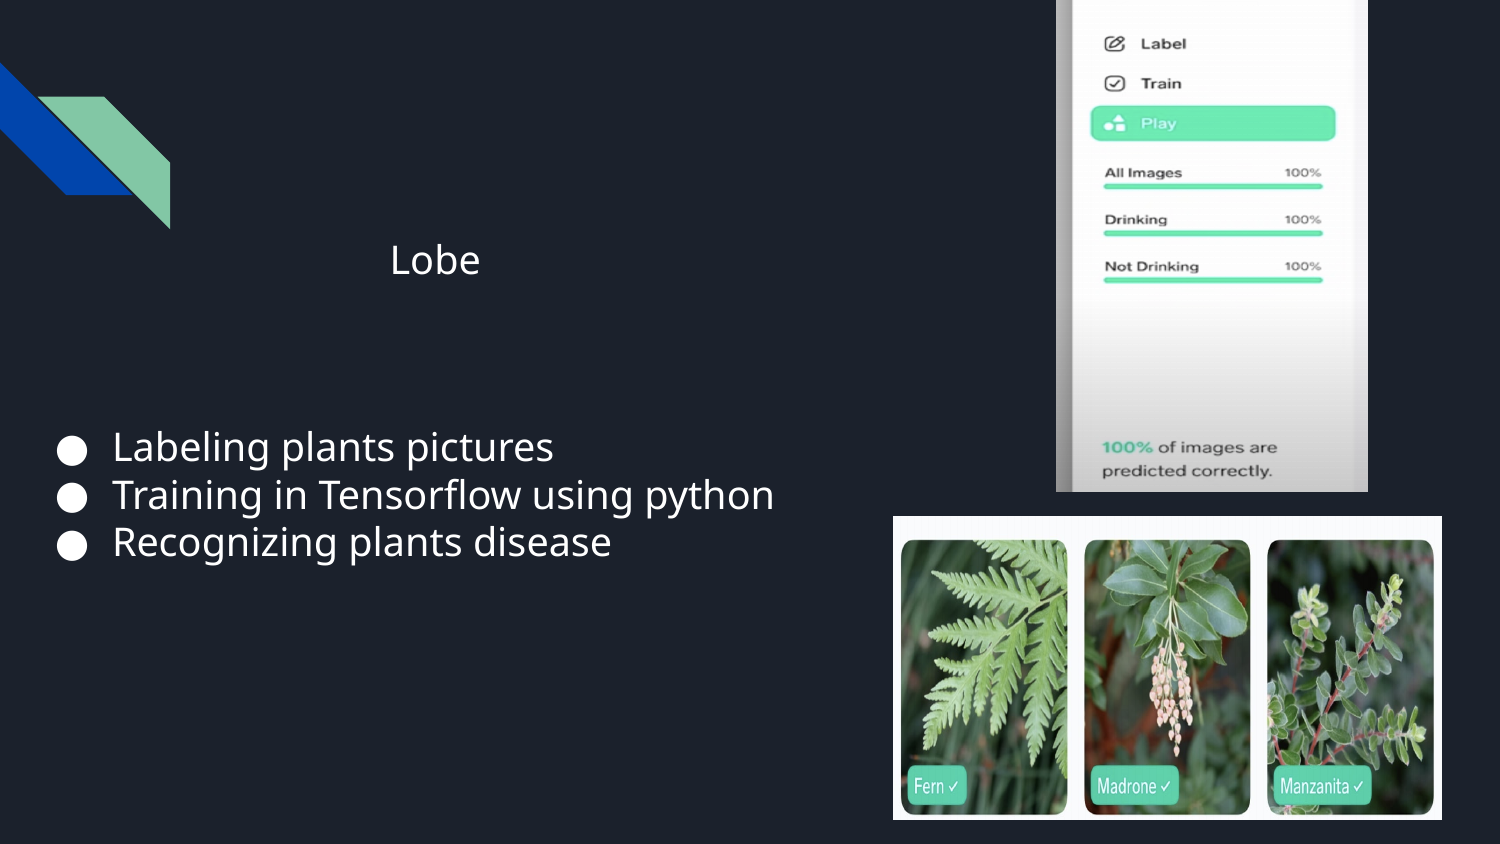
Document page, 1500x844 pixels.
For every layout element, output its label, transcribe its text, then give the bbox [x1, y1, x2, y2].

picture [893, 516, 1443, 821]
picture [1056, 0, 1369, 492]
text_box Lobe Labeling plants pictures Training in Tensorflow using python Recognizing plants disease [22, 149, 1442, 764]
